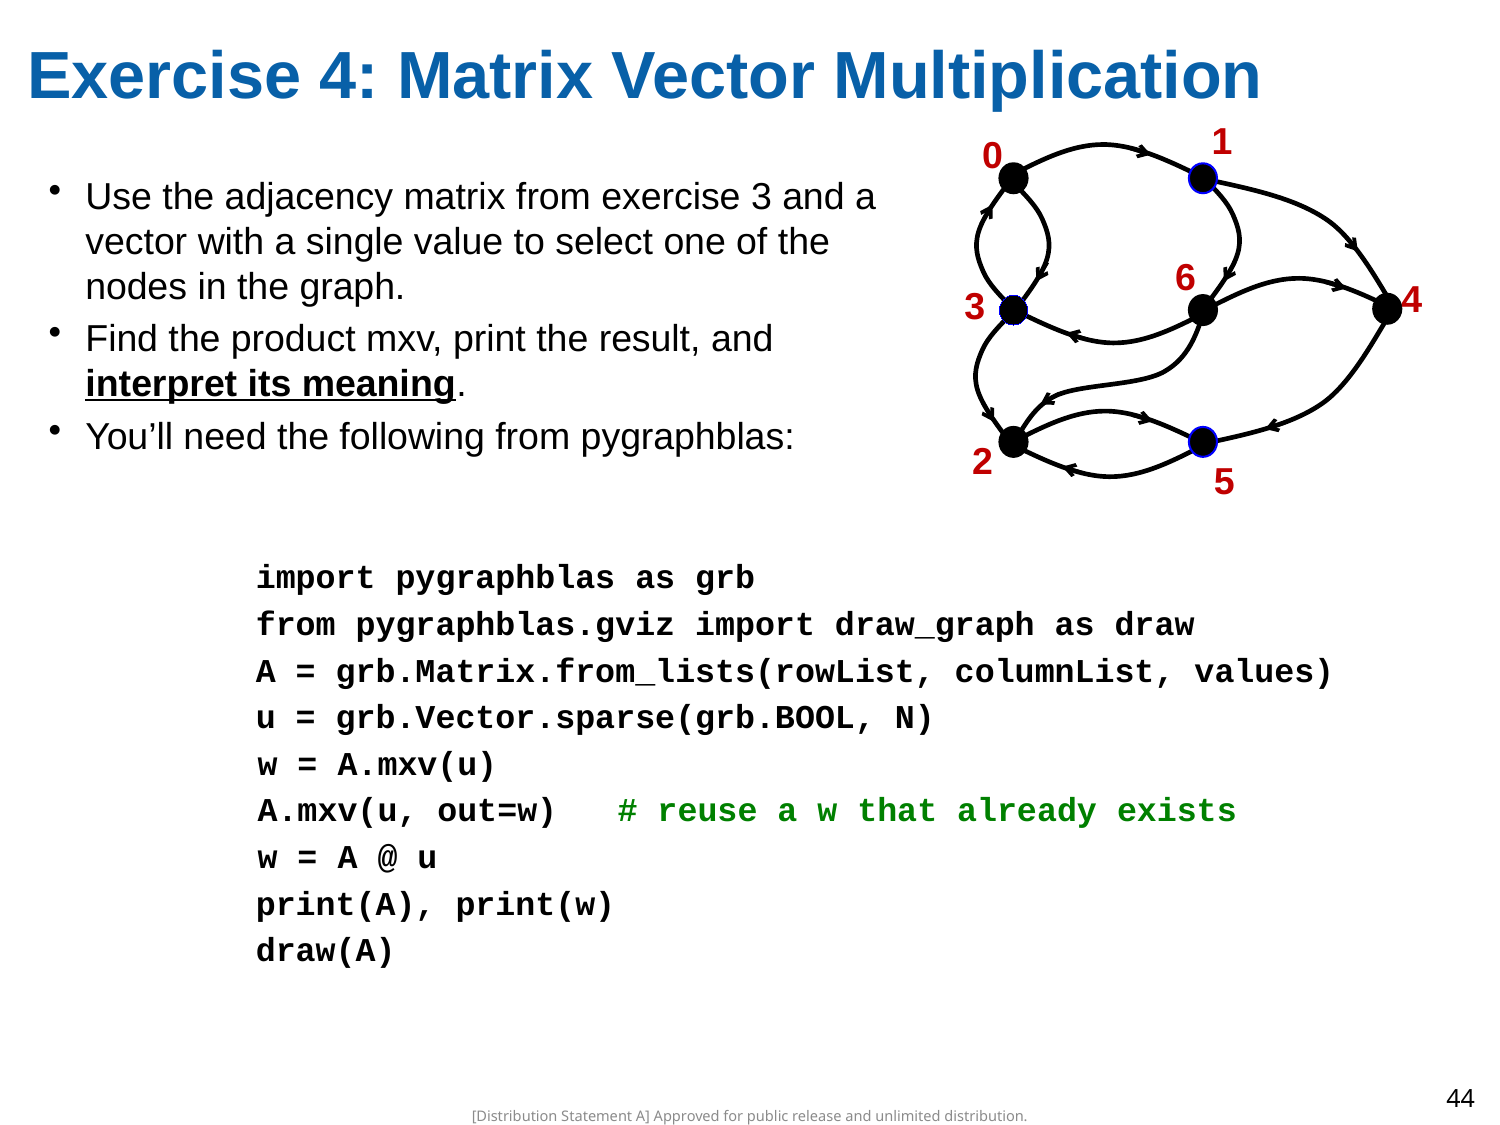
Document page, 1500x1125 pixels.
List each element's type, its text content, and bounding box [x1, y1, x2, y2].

slide_number 44 [1431, 1074, 1500, 1125]
text_box import pygraphblas as grb from pygraphblas.gviz import draw_graph as draw A = grb.Matrix.from_lists(rowList, columnList, values) u = grb.Vector.sparse(grb.BOOL, N) w = A.mxv(u) A.mxv(u, out=w) # reuse a w that already exists w = A @ u print(A), print(w) draw(A) [87, 488, 1388, 1016]
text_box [954, 109, 1432, 500]
list Use the adjacency matrix from exercise 3 and a vector with a single value to select one of the nodes in the graph. Find the product mxv, print the result, and interpret its meaning. You’ll need the following from pygraphblas: [48, 171, 934, 485]
title Exercise 4: Matrix Vector Multiplication [27, 31, 1500, 178]
